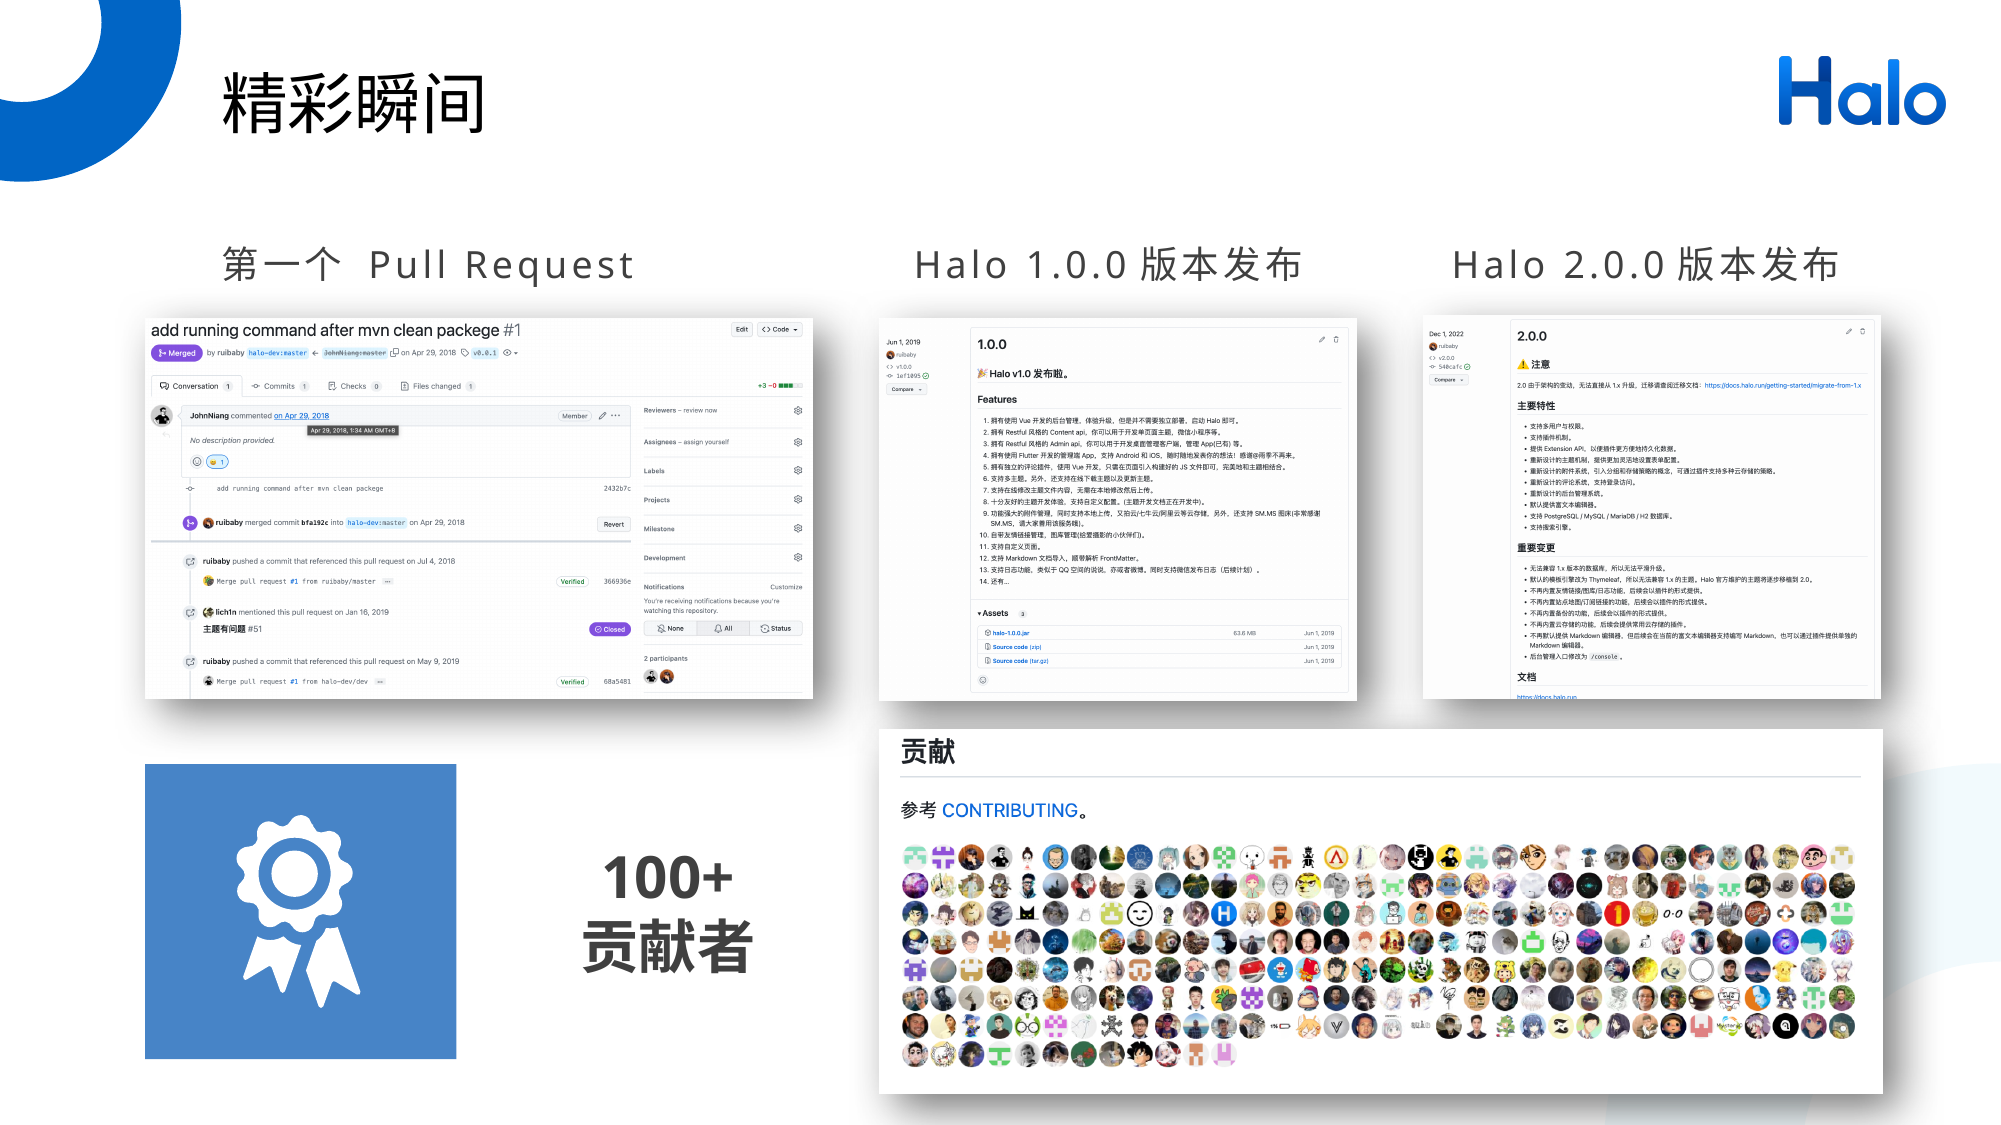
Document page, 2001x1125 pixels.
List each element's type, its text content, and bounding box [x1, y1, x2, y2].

picture [145, 318, 813, 699]
text_box [305, 927, 361, 1009]
picture [879, 318, 1357, 701]
text_box 100+ 贡献者 [463, 833, 798, 988]
text_box Halo 2.0.0版本发布 [1507, 234, 1881, 297]
title 精彩瞬间 [206, 56, 1932, 157]
picture [1932, 56, 1946, 125]
text_box [236, 815, 353, 933]
text_box Halo 1.0.0版本发布 [630, 234, 1507, 297]
picture [879, 729, 1883, 1094]
text_box [243, 936, 302, 993]
text_box [144, 763, 457, 1060]
picture [1423, 315, 1881, 699]
text_box 第一个 Pull Request [103, 234, 630, 297]
